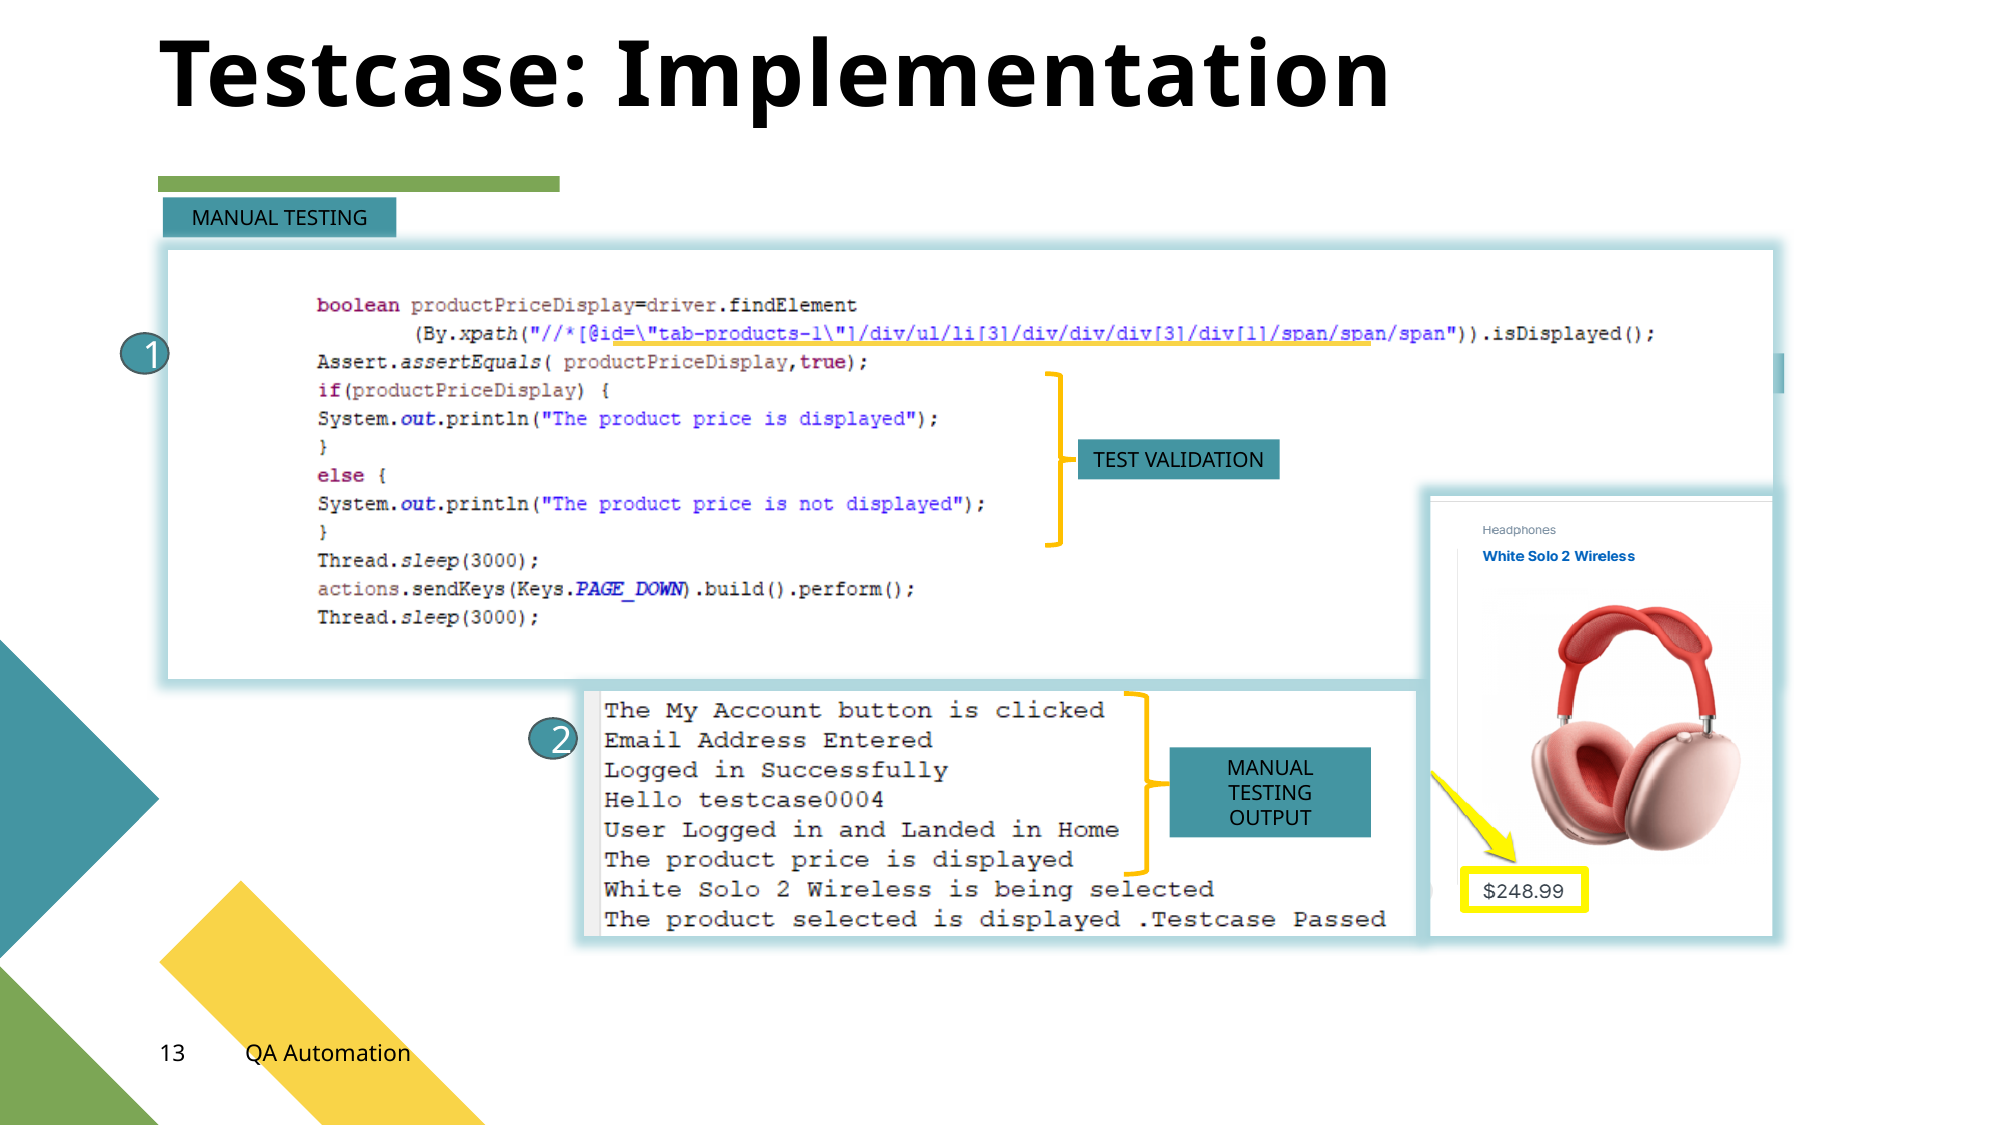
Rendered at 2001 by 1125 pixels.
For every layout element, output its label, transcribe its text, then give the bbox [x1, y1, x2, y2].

picture [584, 691, 1416, 936]
slide_number 17 [162, 232, 397, 236]
slide_number 13 [159, 1038, 245, 1080]
text_box 1 [119, 332, 168, 375]
text_box 2 [528, 717, 579, 760]
title Testcase: Implementation [158, 0, 1826, 126]
text_box MANUAL TESTING [162, 197, 397, 232]
footer QA Automation [245, 1038, 491, 1080]
picture [168, 250, 1773, 936]
